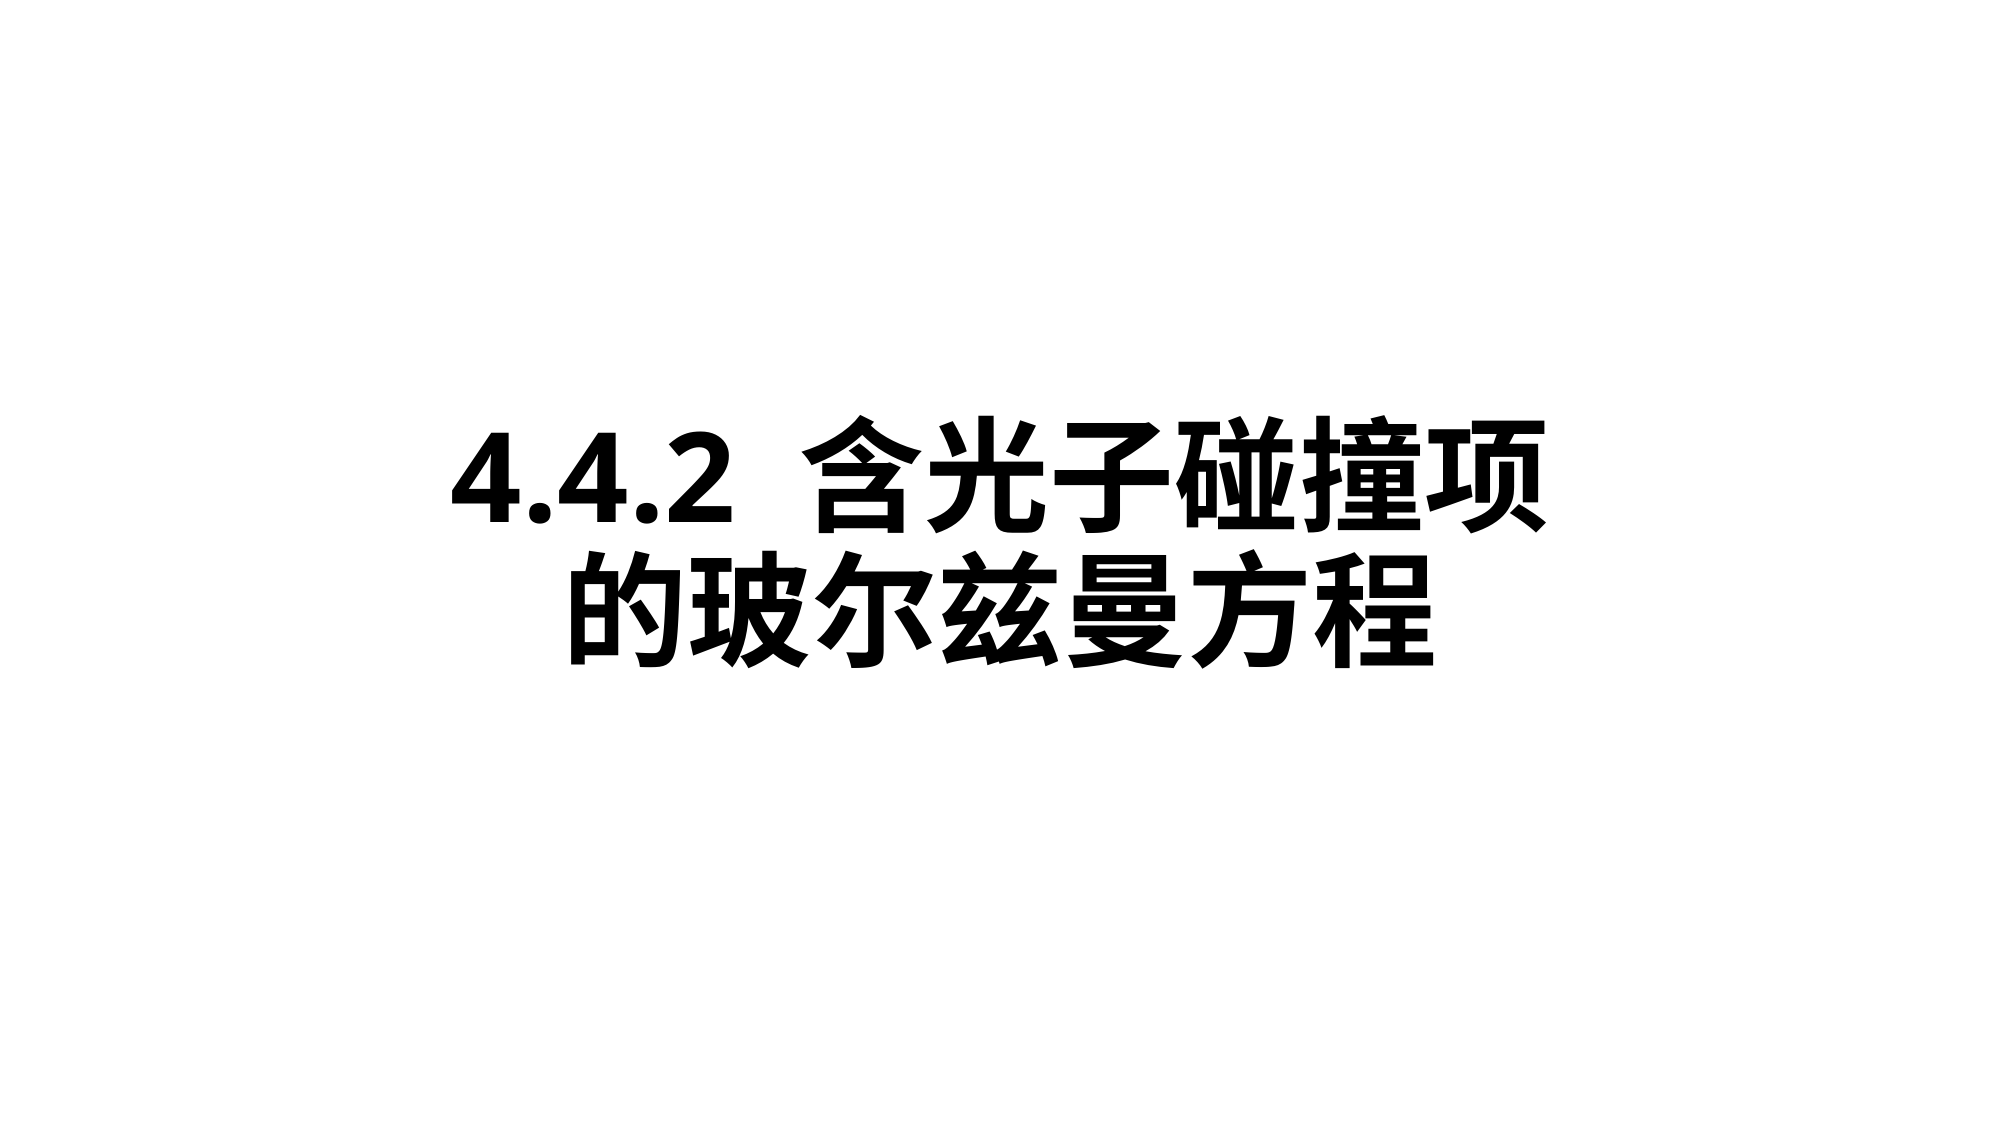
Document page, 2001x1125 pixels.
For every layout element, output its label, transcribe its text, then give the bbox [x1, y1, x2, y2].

title 4.4.2 含光子碰撞项 的玻尔兹曼方程 [249, 184, 1750, 925]
